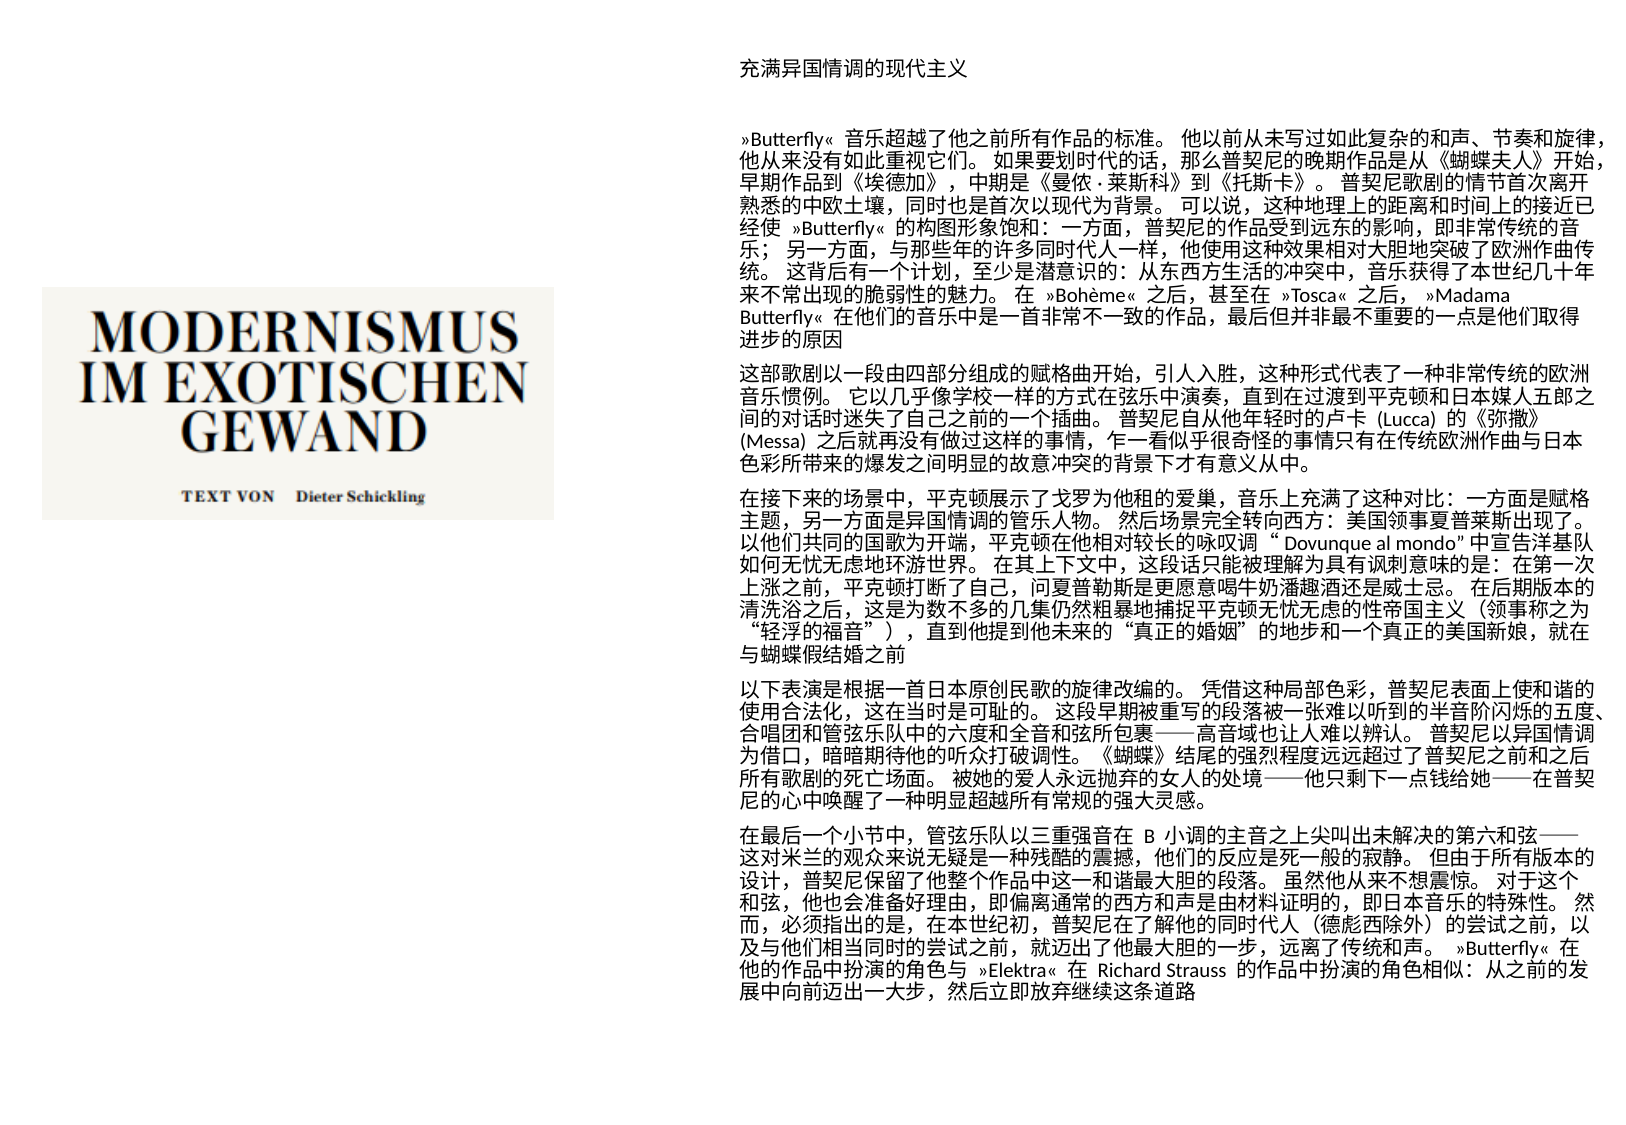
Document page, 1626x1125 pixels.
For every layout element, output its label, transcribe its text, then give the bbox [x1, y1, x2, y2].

picture [42, 287, 554, 520]
text_box 充满异国情调的现代主义 »Butterfly« 音乐超越了他之前所有作品的标准。 他以前从未写过如此复杂的和声、节奏和旋律，他从来没有如此重视它们。 如果要划时代的话，那么普契尼的晚期作品是从《蝴蝶夫人》开始，早期作品到《埃德加》，中期是《曼侬·莱斯科》到《托斯卡》。 普契尼歌剧的情节首次离开熟悉的中欧土壤，同时也是首次以现代为背景。 可以说，这种地理上的距离和时间上的接近已经使 »Butterfly« 的构图形象饱和：一方面，普契尼的作品受到远东的影响，即非常传统的音乐； 另一方面，与那些年的许多同时代人一样，他使用这种效果相对大胆地突破了欧洲作曲传统。 这背后有一个计划，至少是潜意识的：从东西方生活的冲突中，音乐获得了本世纪几十年来不常出现的脆弱性的魅力。 在 »Bohème« 之后，甚至在 »Tosca« 之后，»Madama Butterfly« 在他们的音乐中是一首非常不一致的作品，最后但并非最不重要的一点是他们取得进步的原因 这部歌剧以一段由四部分组成的赋格曲开始，引人入胜，这种形式代表了一种非常传统的欧洲音乐惯例。 它以几乎像学校一样的方式在弦乐中演奏，直到在过渡到平克顿和日本媒人五郎之间的对话时迷失了自己之前的一个插曲。 普契尼自从他年轻时的卢卡 (Lucca) 的《弥撒》(Messa) 之后就再没有做过这样的事情，乍一看似乎很奇怪的事情只有在传统欧洲作曲与日本色彩所带来的爆发之间明显的故意冲突的背景下才有意义从中。 在接下来的场景中，平克顿展示了戈罗为他租的爱巢，音乐上充满了这种对比：一方面是赋格主题，另一方面是异国情调的管乐人物。 然后场景完全转向西方：美国领事夏普莱斯出现了。 以他们共同的国歌为开端，平克顿在他相对较长的咏叹调“Dovunque al mondo”中宣告洋基队如何无忧无虑地环游世界。 在其上下文中，这段话只能被理解为具有讽刺意味的是：在第一次上涨之前，平克顿打断了自己，问夏普勒斯是更愿意喝牛奶潘趣酒还是威士忌。 在后期版本的清洗浴之后，这是为数不多的几集仍然粗暴地捕捉平克顿无忧无虑的性帝国主义（领事称之为“轻浮的福音”），直到他提到他未来的“真正的婚姻”的地步和一个真正的美国新娘，就在与蝴蝶假结婚之前 以下表演是根据一首日本原创民歌的旋律改编的。 凭借这种局部色彩，普契尼表面上使和谐的使用合法化，这在当时是可耻的。 这段早期被重写的段落被一张难以听到的半音阶闪烁的五度、合唱团和管弦乐队中的六度和全音和弦所包裹——高音域也让人难以辨认。 普契尼以异国情调为借口，暗暗期待他的听众打破调性。《蝴蝶》结尾的强烈程度远远超过了普契尼之前和之后所有歌剧的死亡场面。 被她的爱人永远抛弃的女人的处境——他只剩下一点钱给她——在普契尼的心中唤醒了一种明显超越所有常规的强大灵感。 在最后一个小节中，管弦乐队以三重强音在 B 小调的主音之上尖叫出未解决的第六和弦——这对米兰的观众来说无疑是一种残酷的震撼，他们的反应是死一般的寂静。 但由于所有版本的设计，普契尼保留了他整个作品中这一和谐最大胆的段落。 虽然他从来不想震惊。 对于这个和弦，他也会准备好理由，即偏离通常的西方和声是由材料证明的，即日本音乐的特殊性。 然而，必须指出的是，在本世纪初，普契尼在了解他的同时代人（德彪西除外）的尝试之前，以及与他们相当同时的尝试之前，就迈出了他最大胆的一步，远离了传统和声。 »Butterfly« 在他的作品中扮演的角色与 »Elektra« 在 Richard Strauss 的作品中扮演的角色相似：从之前的发展中向前迈出一大步，然后立即放弃继续这条道路 [724, 51, 1612, 1100]
